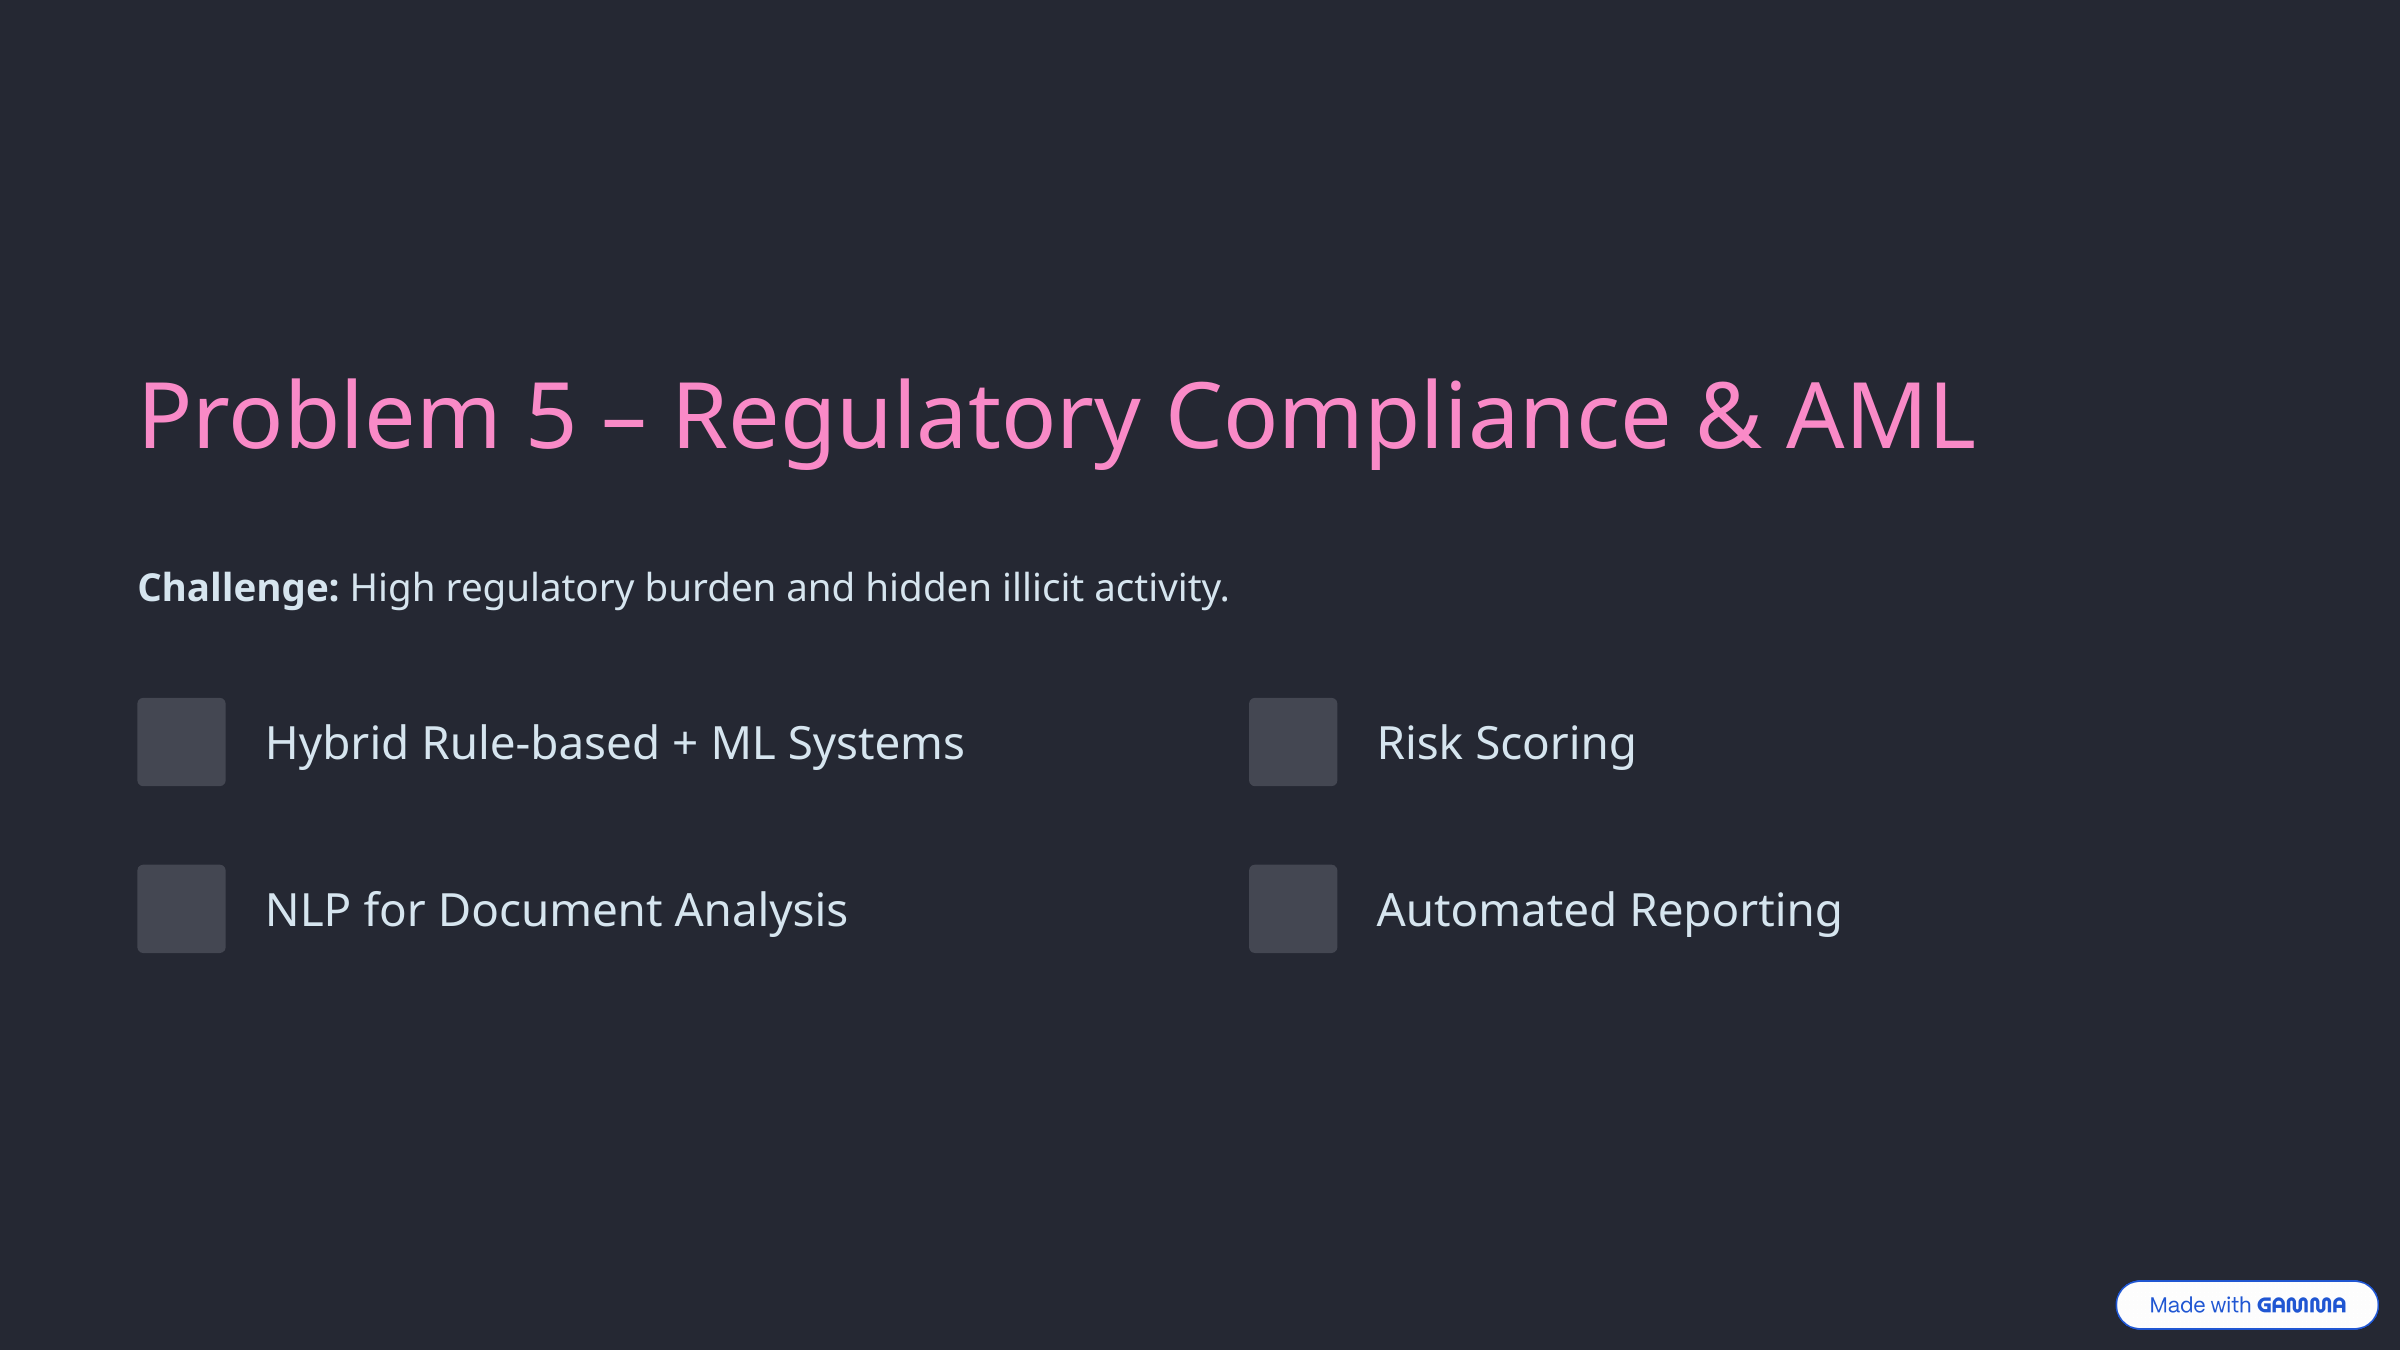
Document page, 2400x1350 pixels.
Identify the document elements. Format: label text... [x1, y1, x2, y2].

text_box Automated Reporting [1376, 878, 1839, 936]
text_box NLP for Document Analysis [265, 878, 853, 936]
text_box [1249, 864, 1338, 954]
text_box Challenge: High regulatory burden and hidden illicit activity. [137, 546, 2263, 610]
text_box [137, 864, 226, 954]
text_box Hybrid Rule-based + ML Systems [265, 711, 973, 770]
text_box [1249, 697, 1338, 787]
text_box Risk Scoring [1376, 711, 1839, 770]
picture [2106, 1271, 2389, 1339]
text_box [137, 697, 226, 787]
text_box Problem 5 – Regulatory Compliance & AML [137, 352, 1986, 469]
